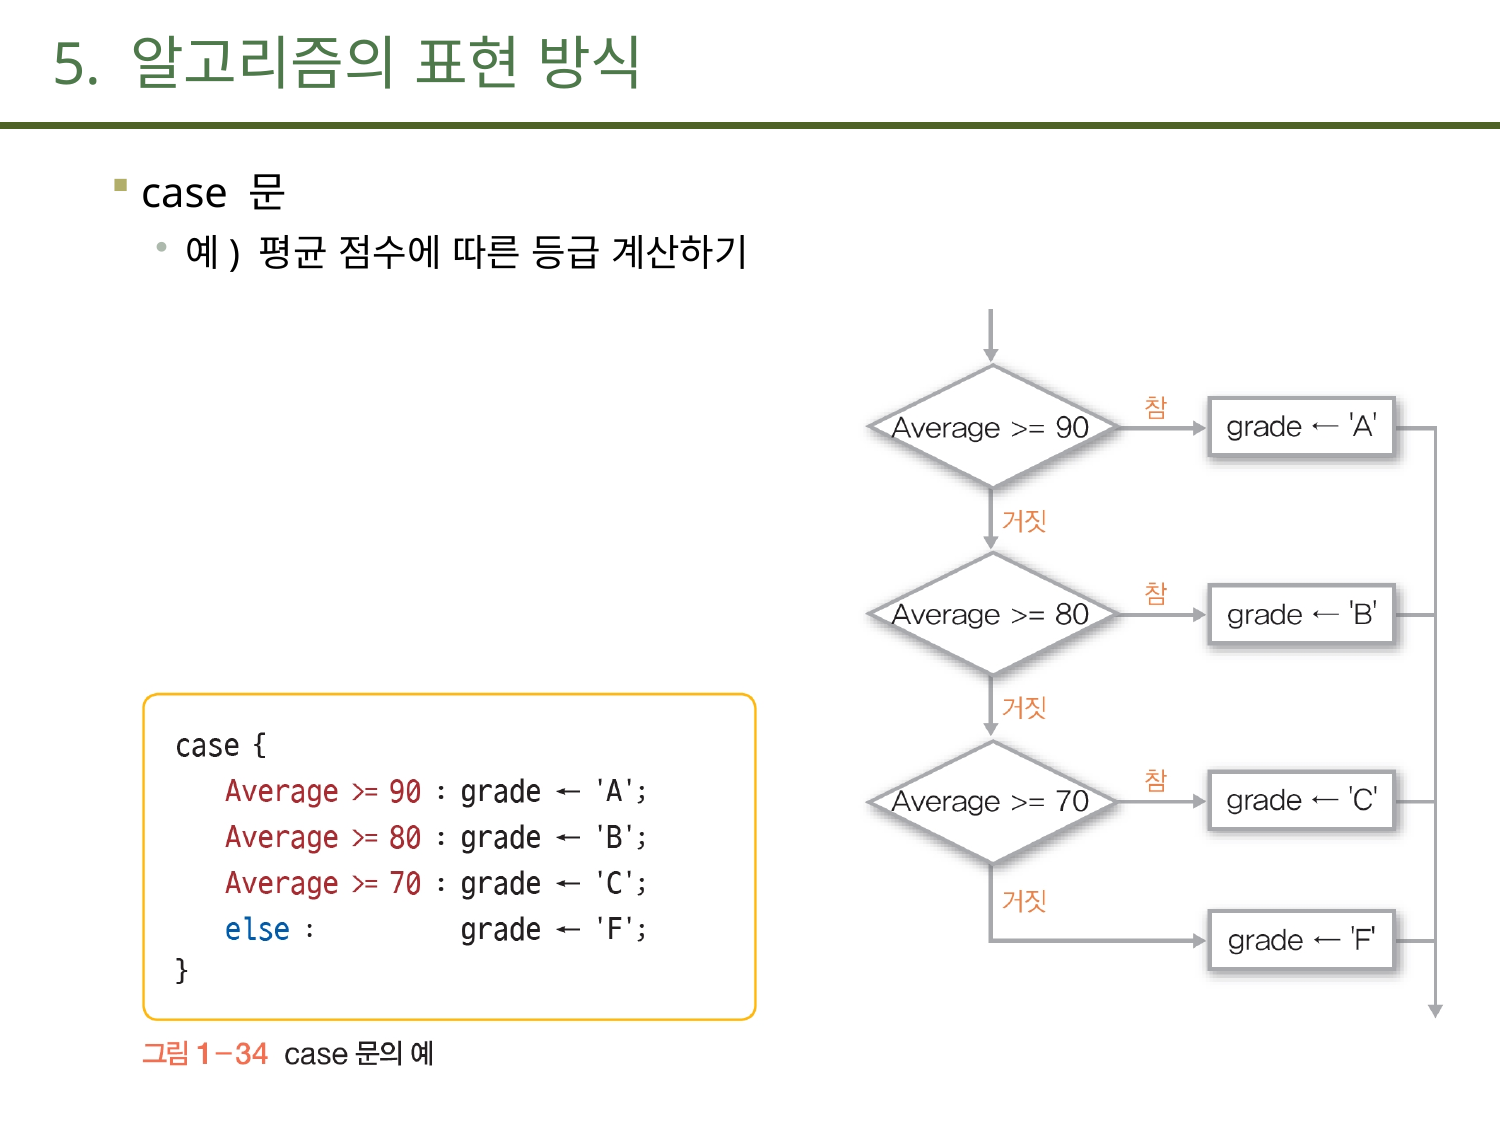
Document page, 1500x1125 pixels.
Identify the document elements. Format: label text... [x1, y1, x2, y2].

title 5. 알고리즘의 표현 방식 [37, 13, 1278, 109]
list case 문 예) 평균 점수에 따른 등급 계산하기 [37, 152, 1463, 1091]
picture [129, 290, 1461, 1079]
